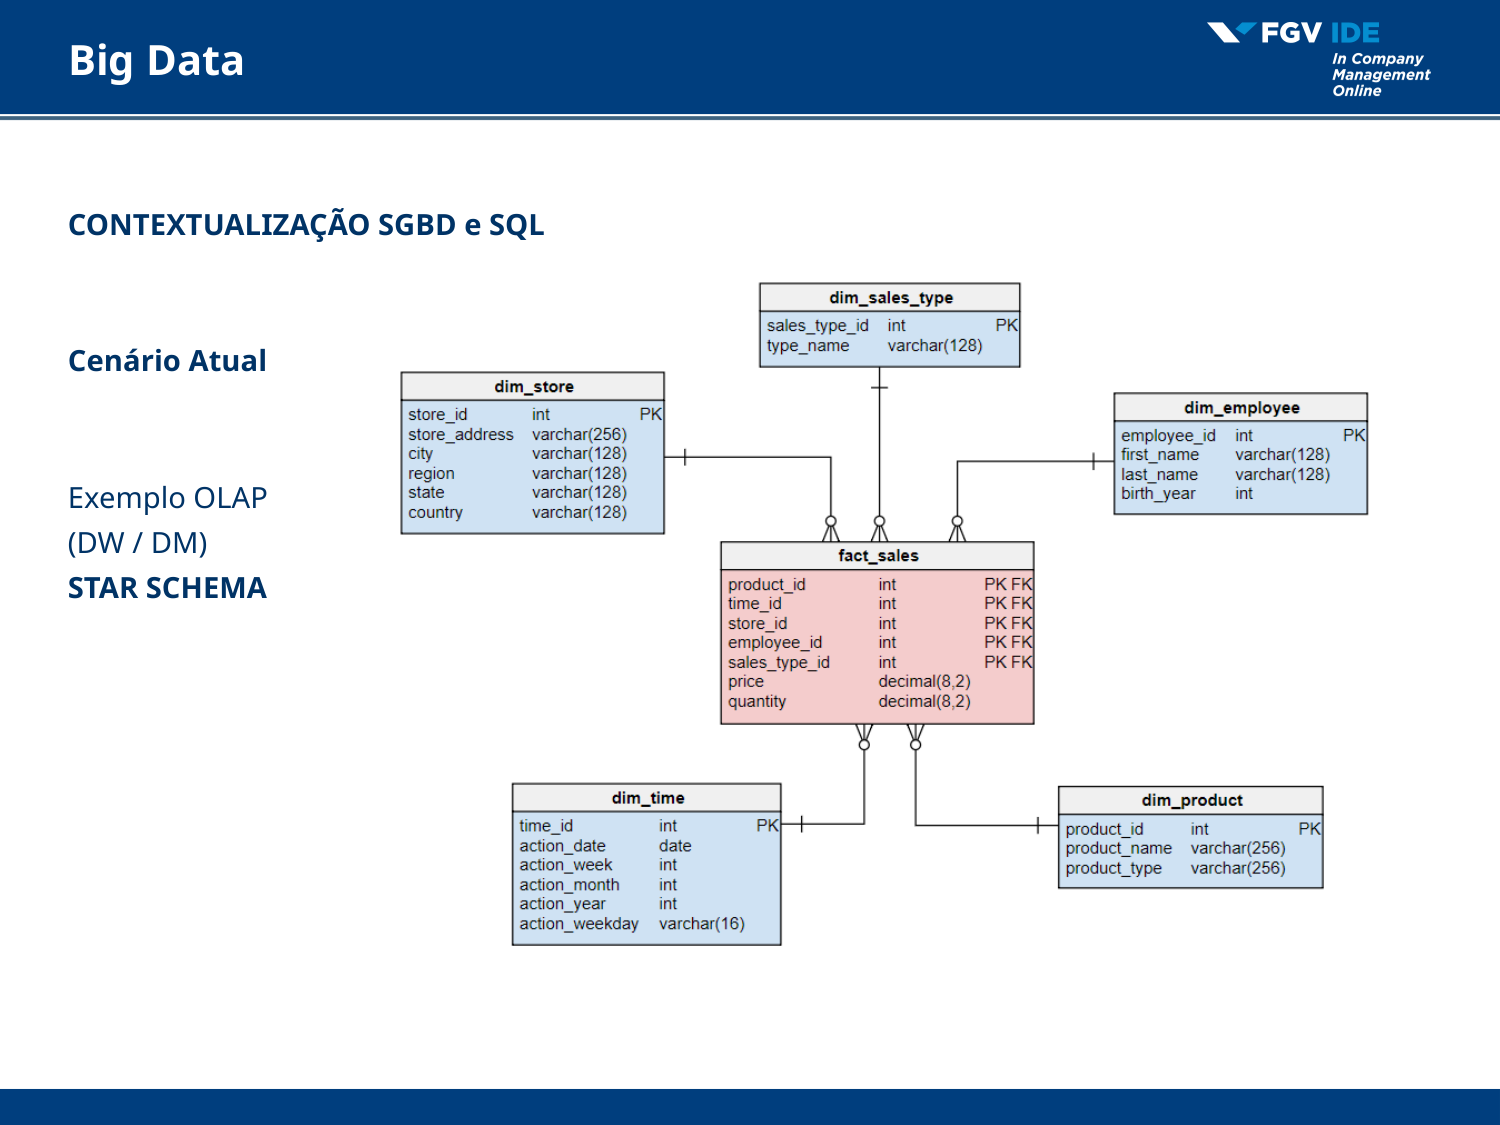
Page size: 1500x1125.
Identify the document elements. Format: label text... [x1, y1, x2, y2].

list CONTEXTUALIZAÇÃO SGBD e SQL Cenário Atual Exemplo OLAP (DW / DM) STAR SCHEMA [53, 149, 1447, 1059]
text_box Big Data [53, 26, 881, 95]
picture [0, 0, 1500, 1125]
